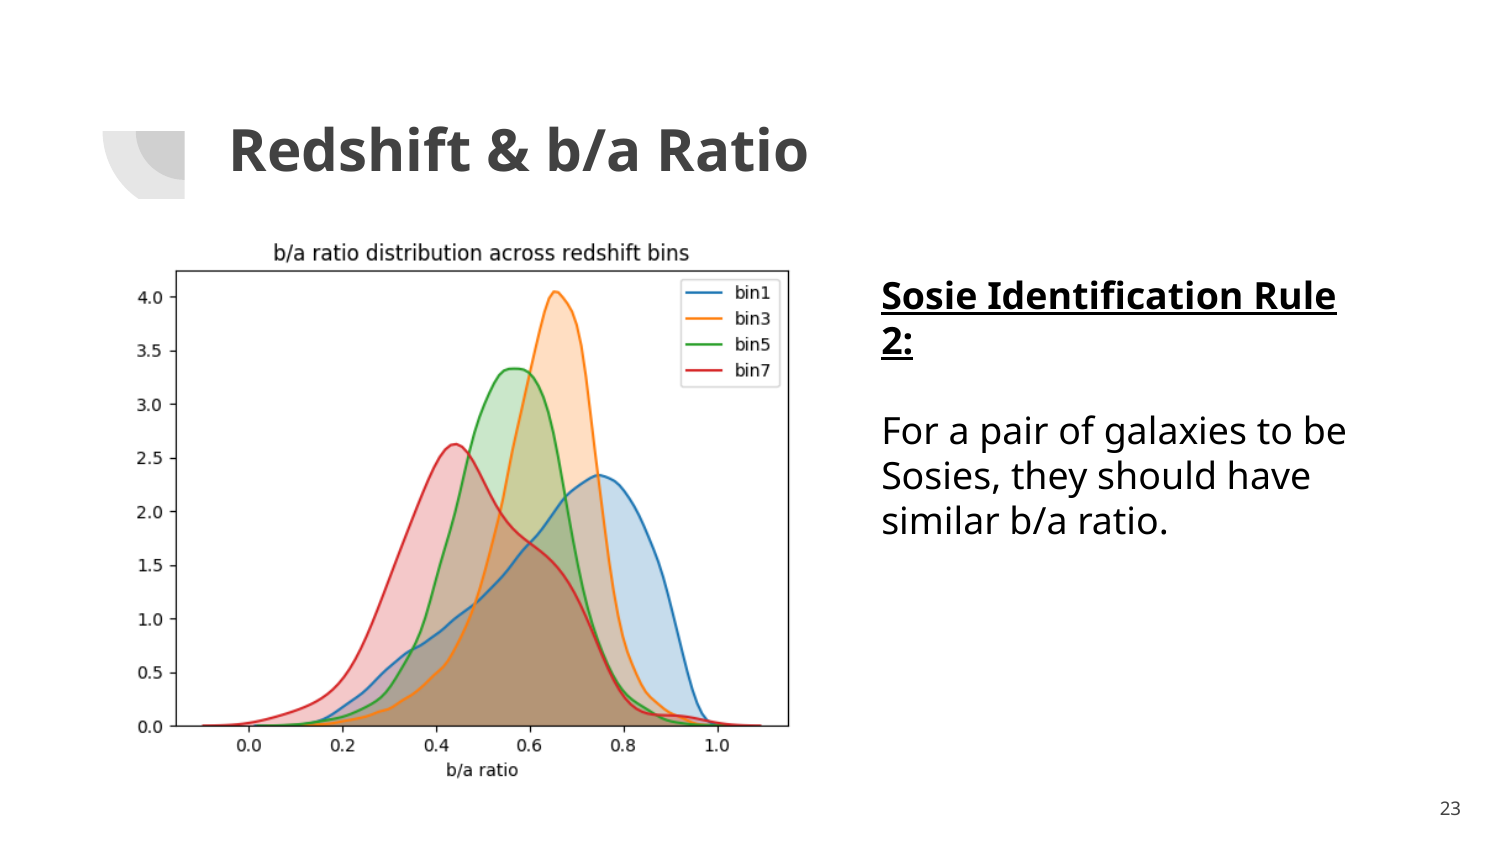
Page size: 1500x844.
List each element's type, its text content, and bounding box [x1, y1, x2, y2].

picture [77, 199, 867, 792]
slide_number ‹#› [1386, 777, 1477, 842]
text_box Sosie Identification Rule 2: For a pair of galaxies to be Sosies, they should have similar b/a ratio. [871, 256, 1388, 734]
title Redshift & b/a Ratio [213, 98, 1368, 203]
